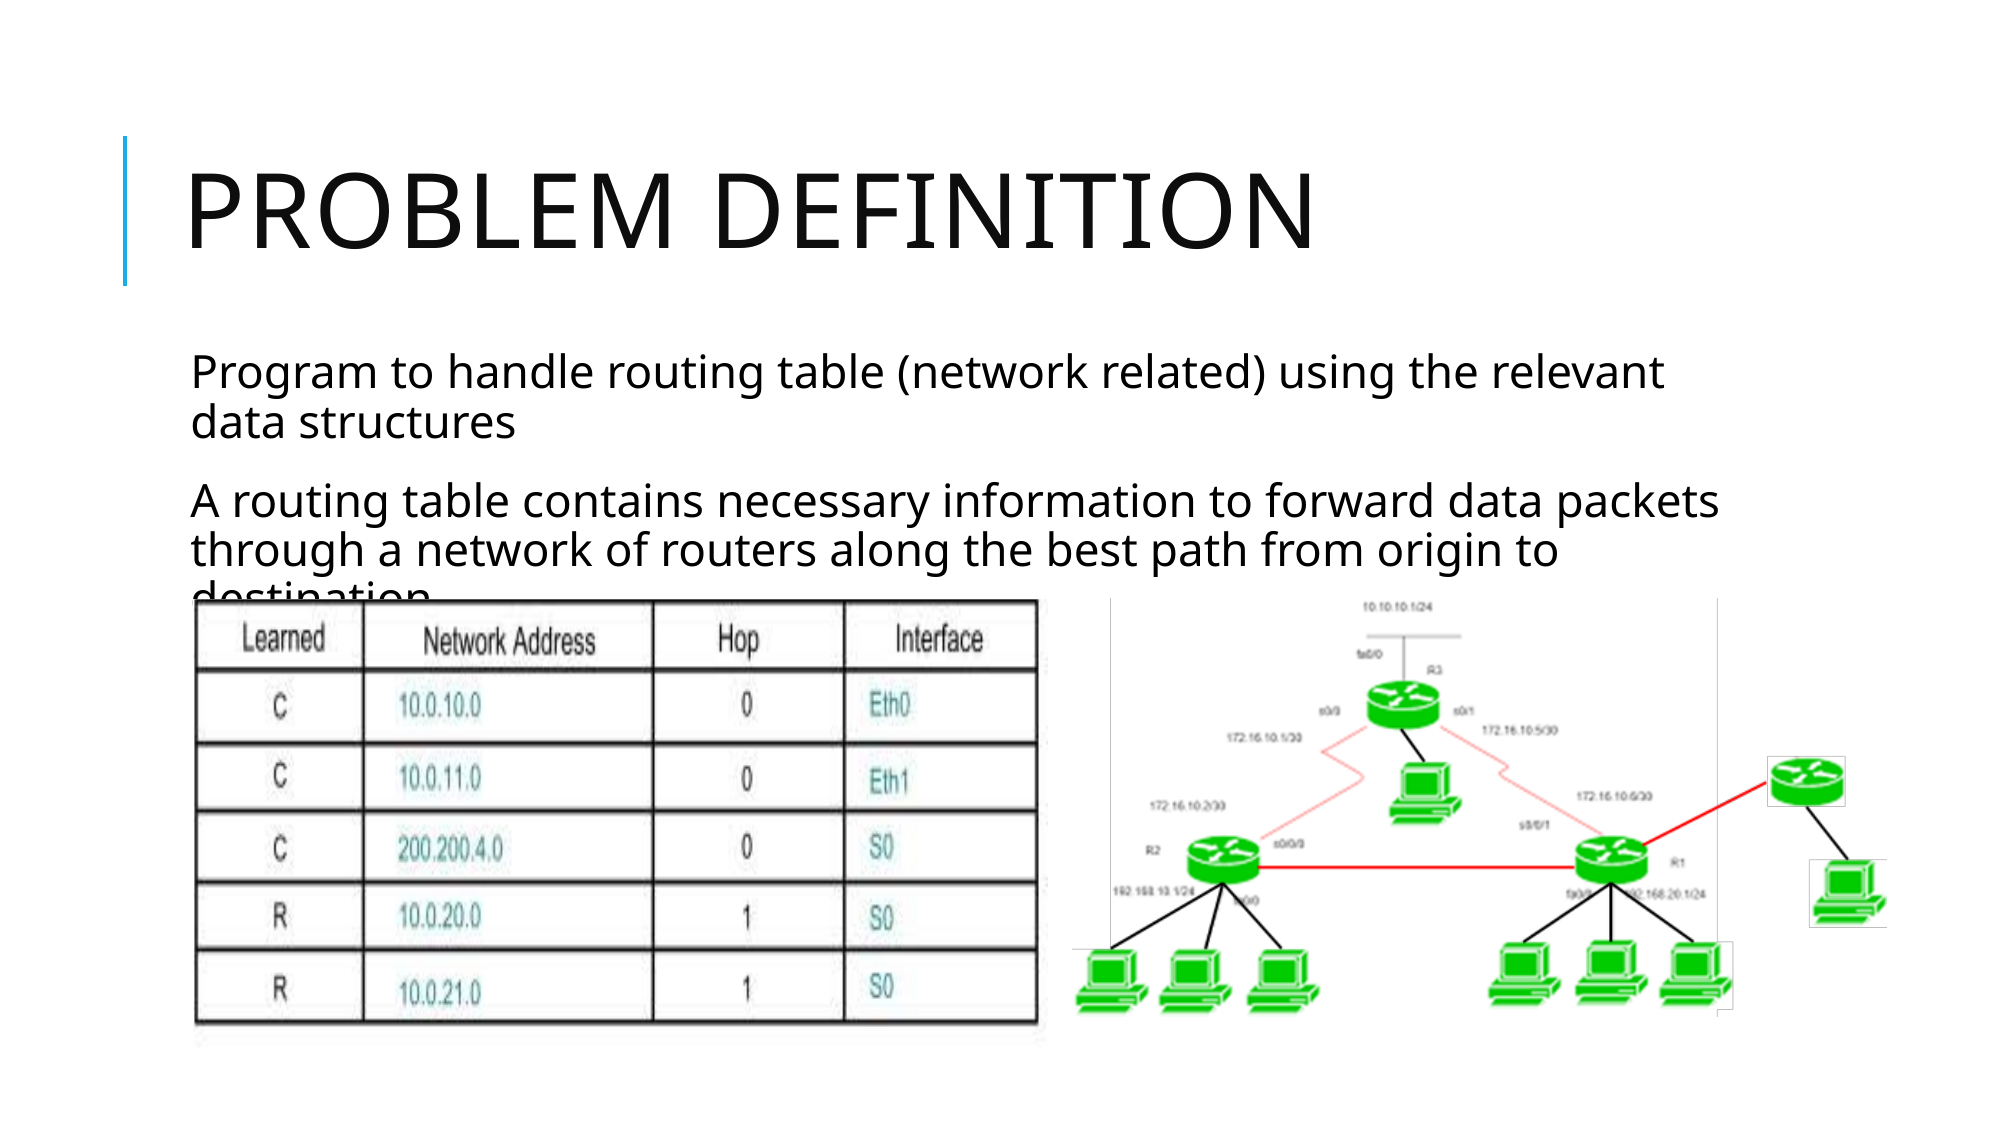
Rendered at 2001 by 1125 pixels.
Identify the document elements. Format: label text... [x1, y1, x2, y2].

picture [192, 598, 1049, 1067]
picture [1072, 598, 1888, 1018]
list Program to handle routing table (network related) using the relevant data structures A routing table contains necessary information to forward data packets through a network of routers along the best path from origin to destination. [168, 341, 1763, 1002]
title Problem definition [168, 96, 1763, 341]
